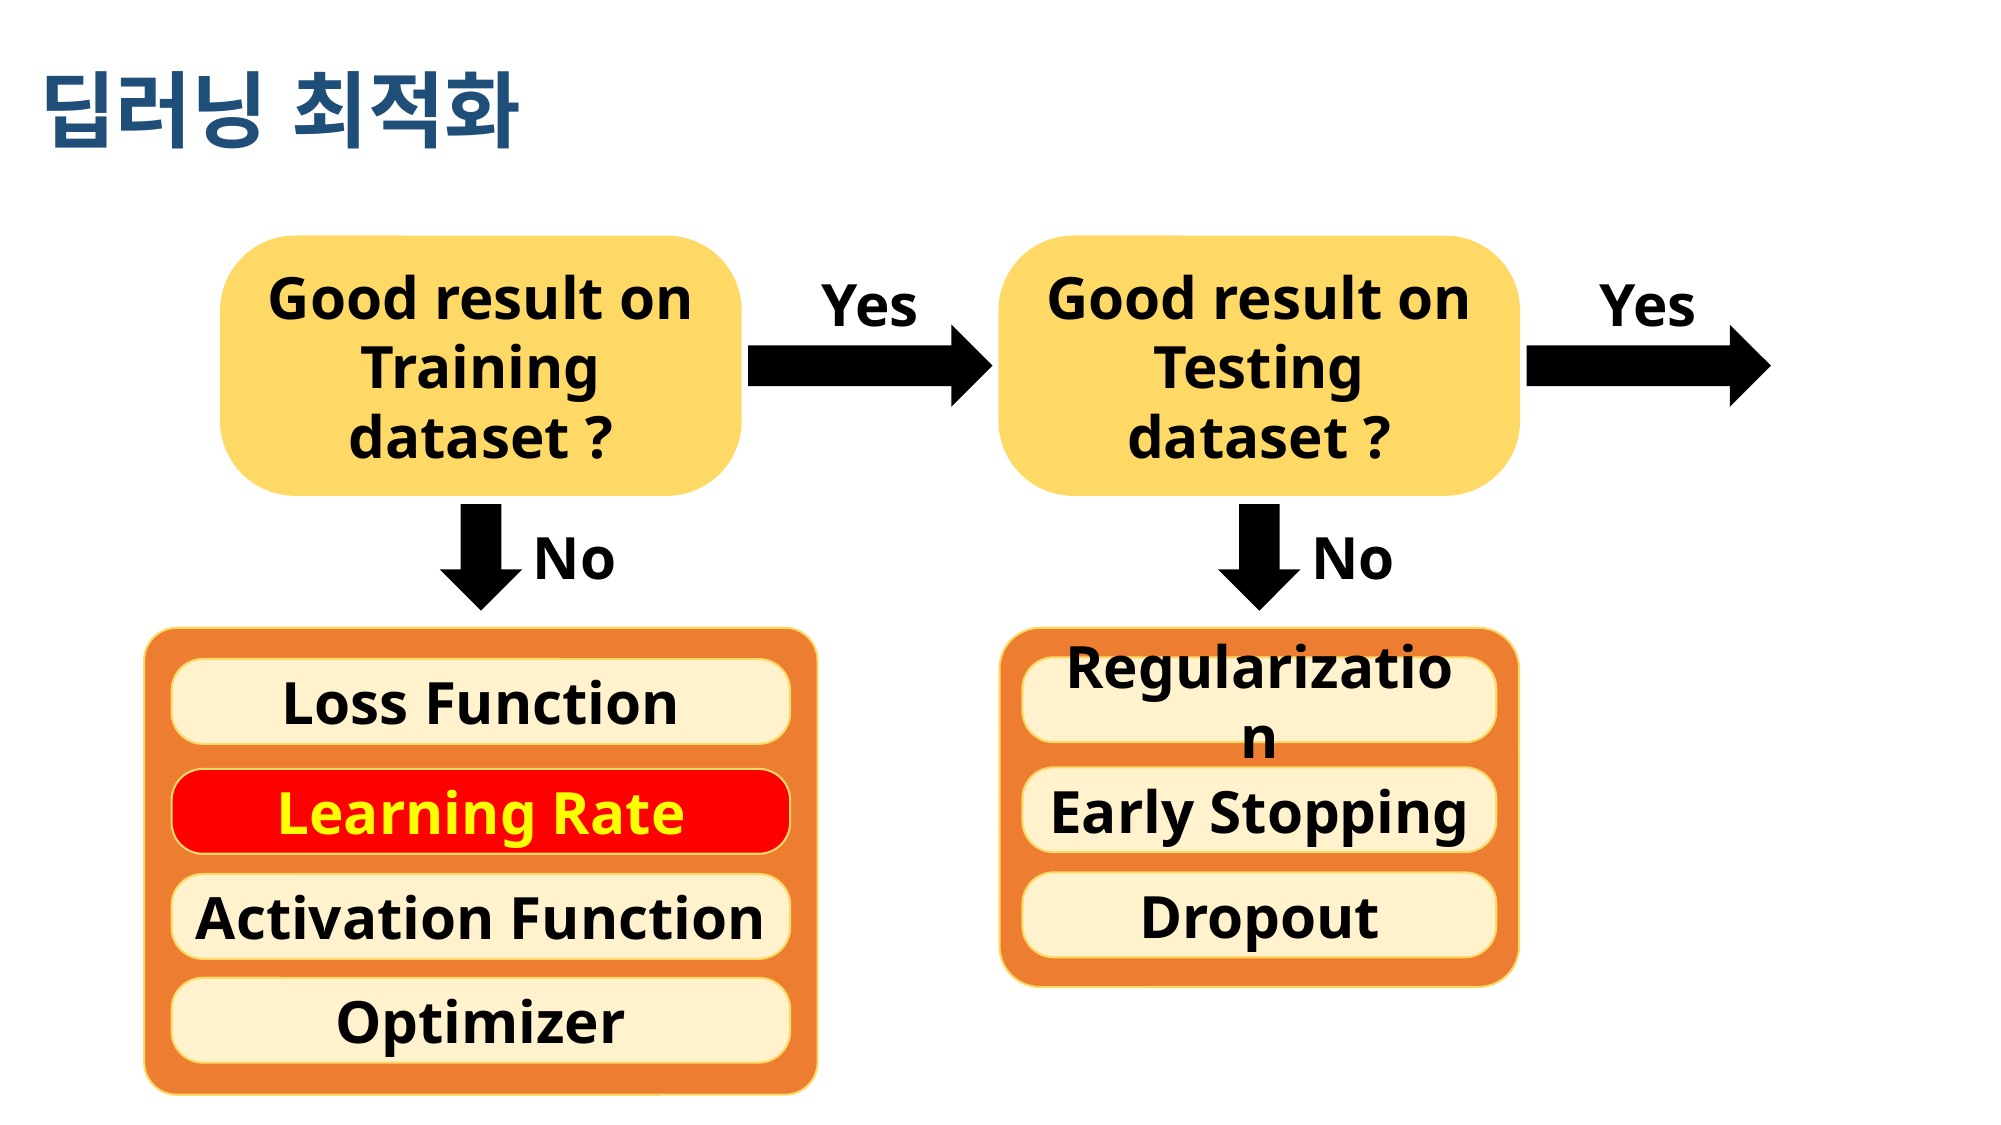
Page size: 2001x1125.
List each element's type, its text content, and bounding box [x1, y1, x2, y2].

text_box [998, 626, 1521, 989]
text_box No [518, 513, 631, 599]
text_box [143, 626, 819, 1096]
text_box Good result on Training dataset ? [220, 235, 742, 496]
text_box [748, 324, 993, 407]
text_box Regularization [1021, 656, 1498, 744]
text_box Yes [806, 260, 934, 346]
text_box Optimizer [170, 976, 792, 1064]
text_box Loss Function [170, 657, 792, 745]
text_box No [1296, 513, 1410, 599]
text_box Good result on Testing dataset ? [998, 235, 1521, 496]
text_box [1218, 504, 1296, 611]
text_box Dropout [1021, 871, 1498, 959]
text_box [439, 504, 518, 611]
text_box Early Stopping [1021, 766, 1498, 854]
text_box Activation Function [170, 872, 792, 960]
text_box Learning Rate [170, 767, 792, 855]
text_box Yes [1585, 260, 1712, 346]
text_box [1526, 324, 1771, 407]
text_box 딥러닝 최적화 [24, 50, 537, 166]
